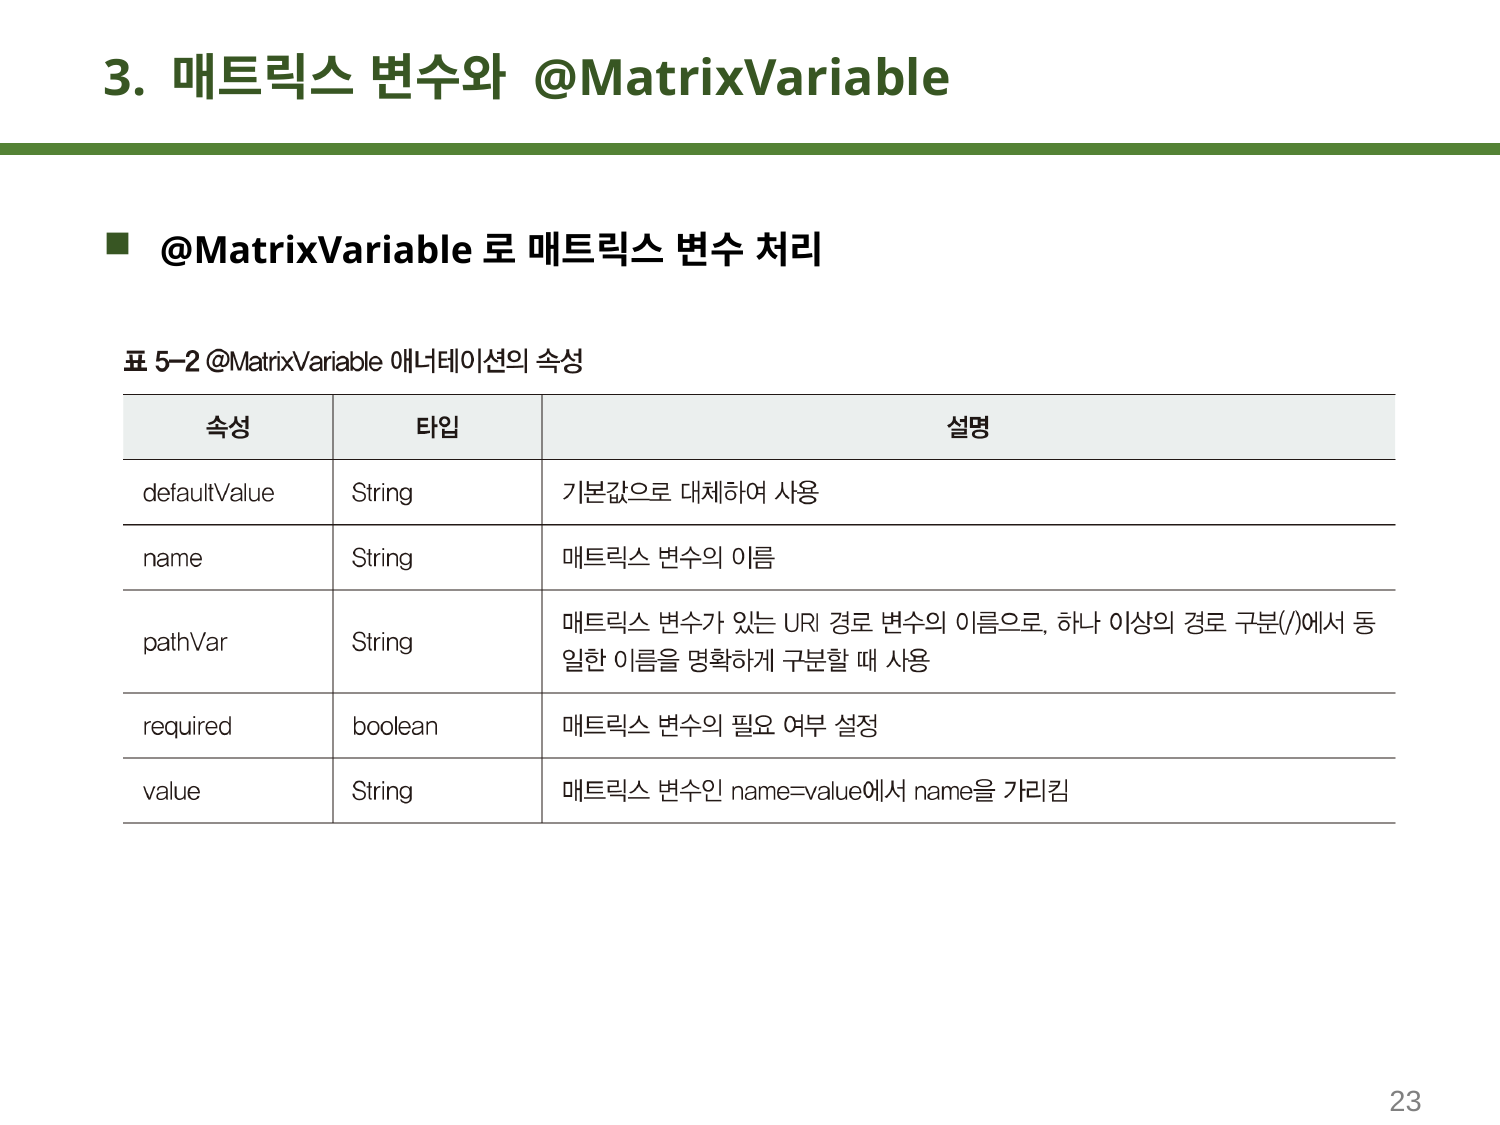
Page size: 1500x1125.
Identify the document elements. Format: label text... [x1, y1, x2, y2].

picture [119, 343, 1404, 831]
list @MatrixVariable로 매트릭스 변수 처리 [88, 196, 1436, 1083]
title 3. 매트릭스 변수와 @MatrixVariable [88, 30, 1211, 121]
